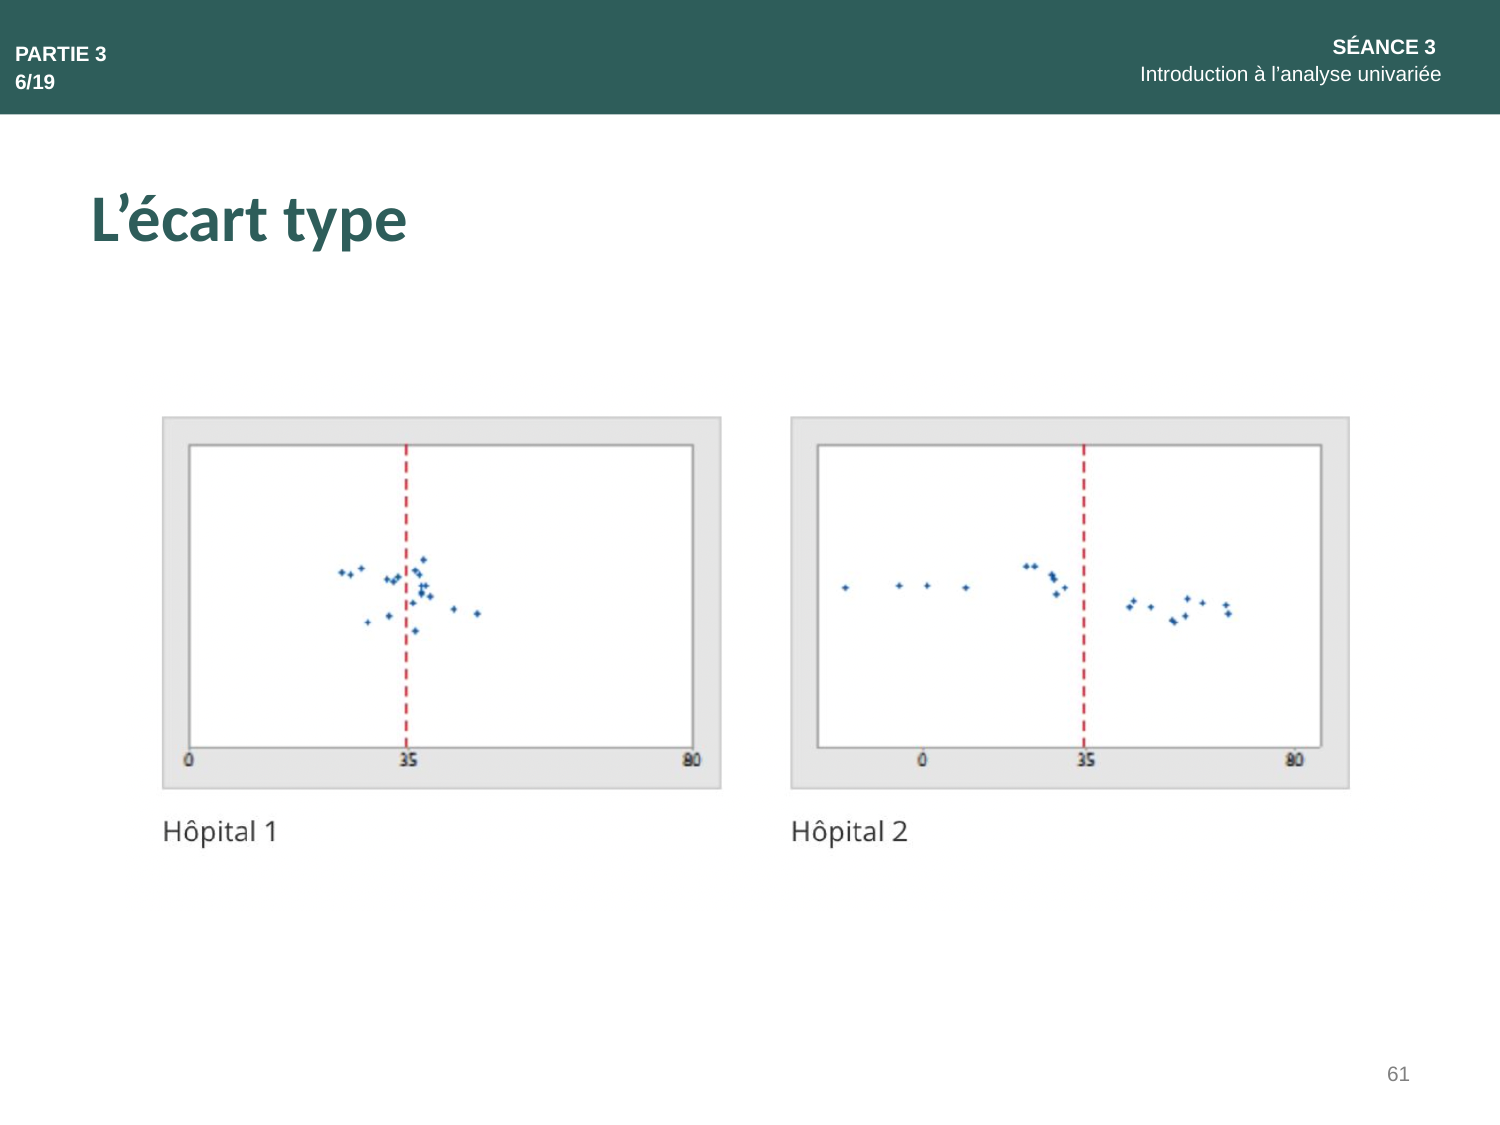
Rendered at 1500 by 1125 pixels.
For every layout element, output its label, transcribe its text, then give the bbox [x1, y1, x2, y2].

text_box SÉANCE 3 Introduction à l’analyse univariée [808, 23, 1457, 94]
picture [124, 371, 1447, 912]
text_box [0, 0, 1500, 115]
text_box L’écart type [76, 159, 1425, 275]
slide_number 61 [1074, 1042, 1425, 1103]
text_box PARTIE 3 6/19 [0, 23, 493, 155]
